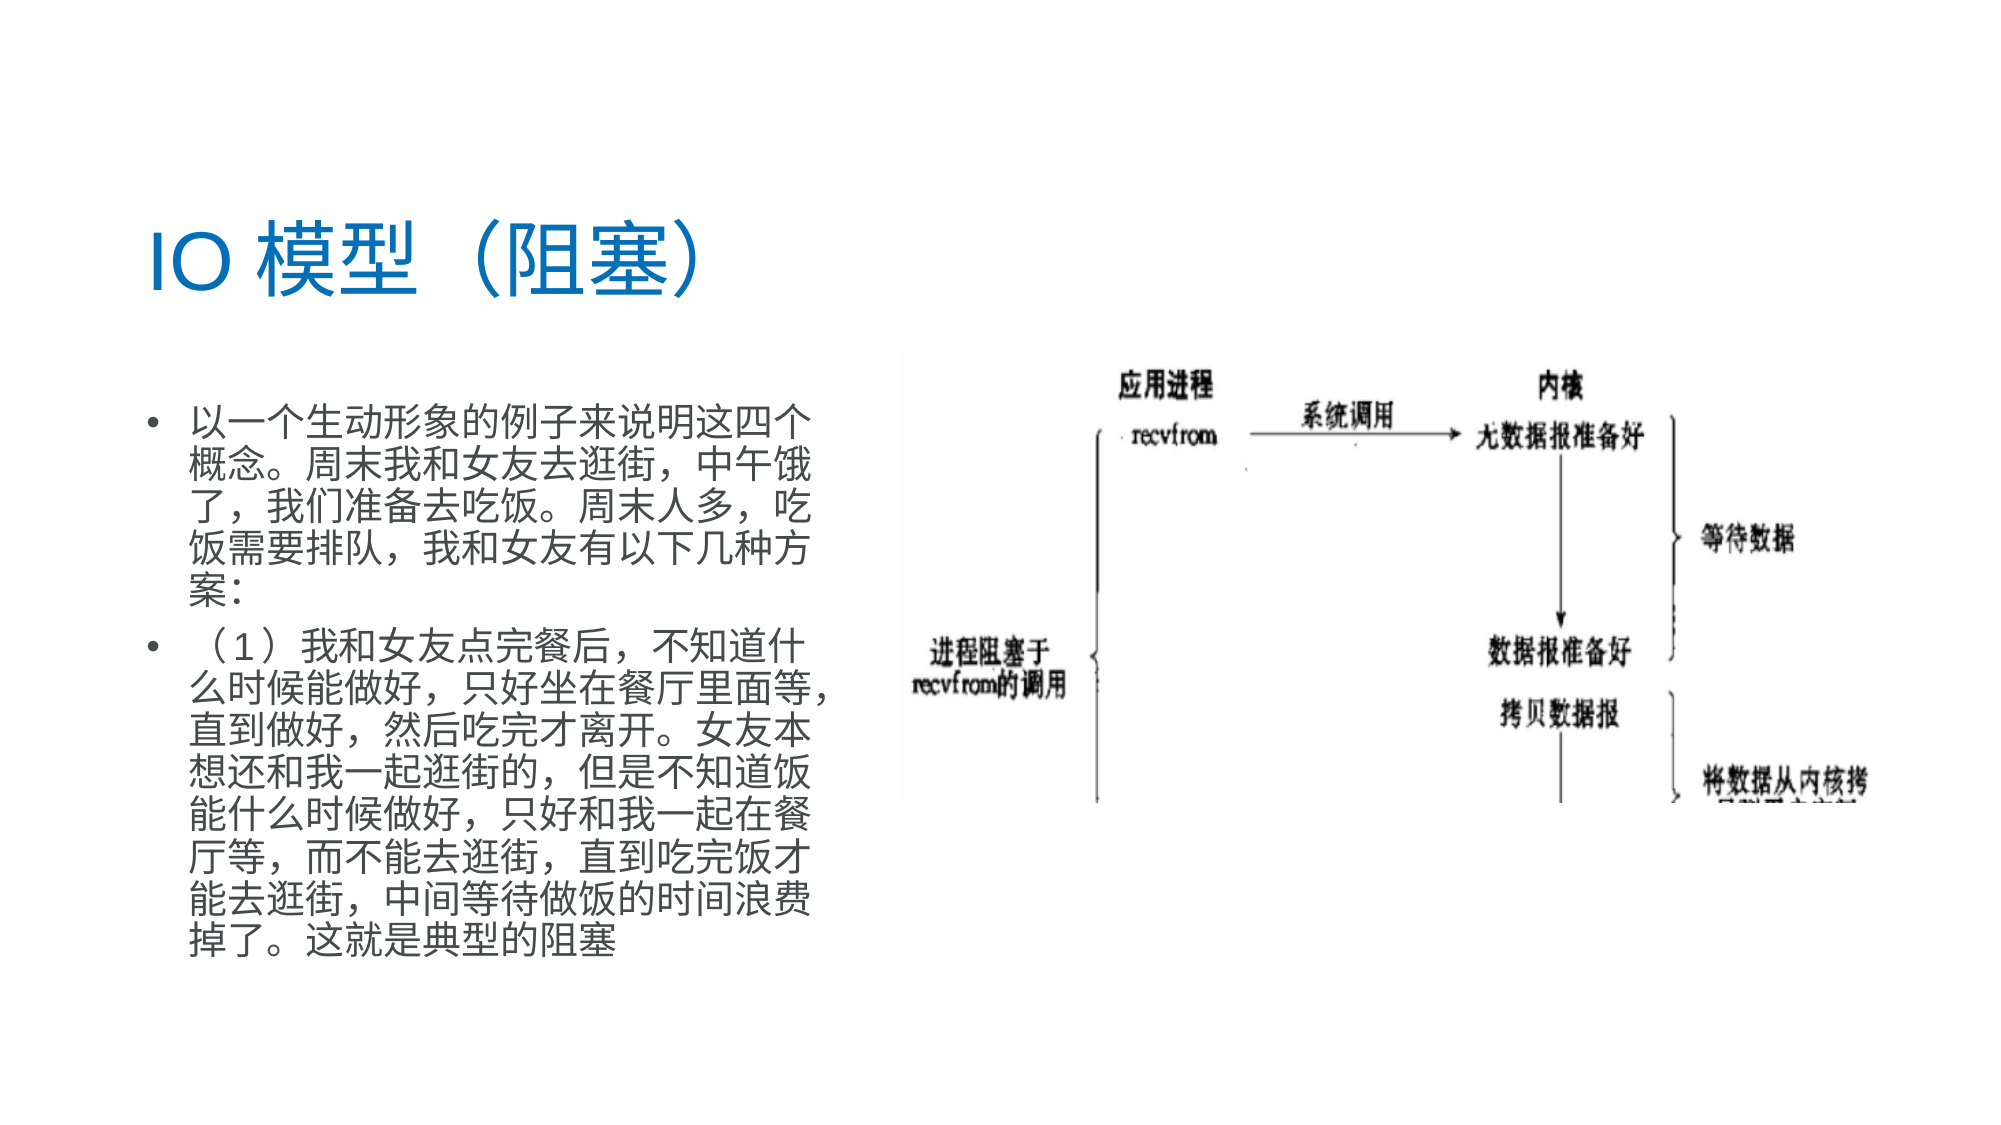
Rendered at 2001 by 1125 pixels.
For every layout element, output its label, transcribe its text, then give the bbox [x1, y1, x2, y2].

text_box IO模型（阻塞） [131, 132, 831, 396]
picture [901, 348, 1881, 803]
text_box 以一个生动形象的例子来说明这四个概念。周末我和女友去逛街，中午饿了，我们准备去吃饭。周末人多，吃饭需要排队，我和女友有以下几种方案： （1）我和女友点完餐后，不知道什么时候能做好，只好坐在餐厅里面等，直到做好，然后吃完才离开。女友本想还和我一起逛街的，但是不知道饭能什么时候做好，只好和我一起在餐厅等，而不能去逛街，直到吃完饭才能去逛街，中间等待做饭的时间浪费掉了。这就是典型的阻塞 [131, 396, 831, 1021]
